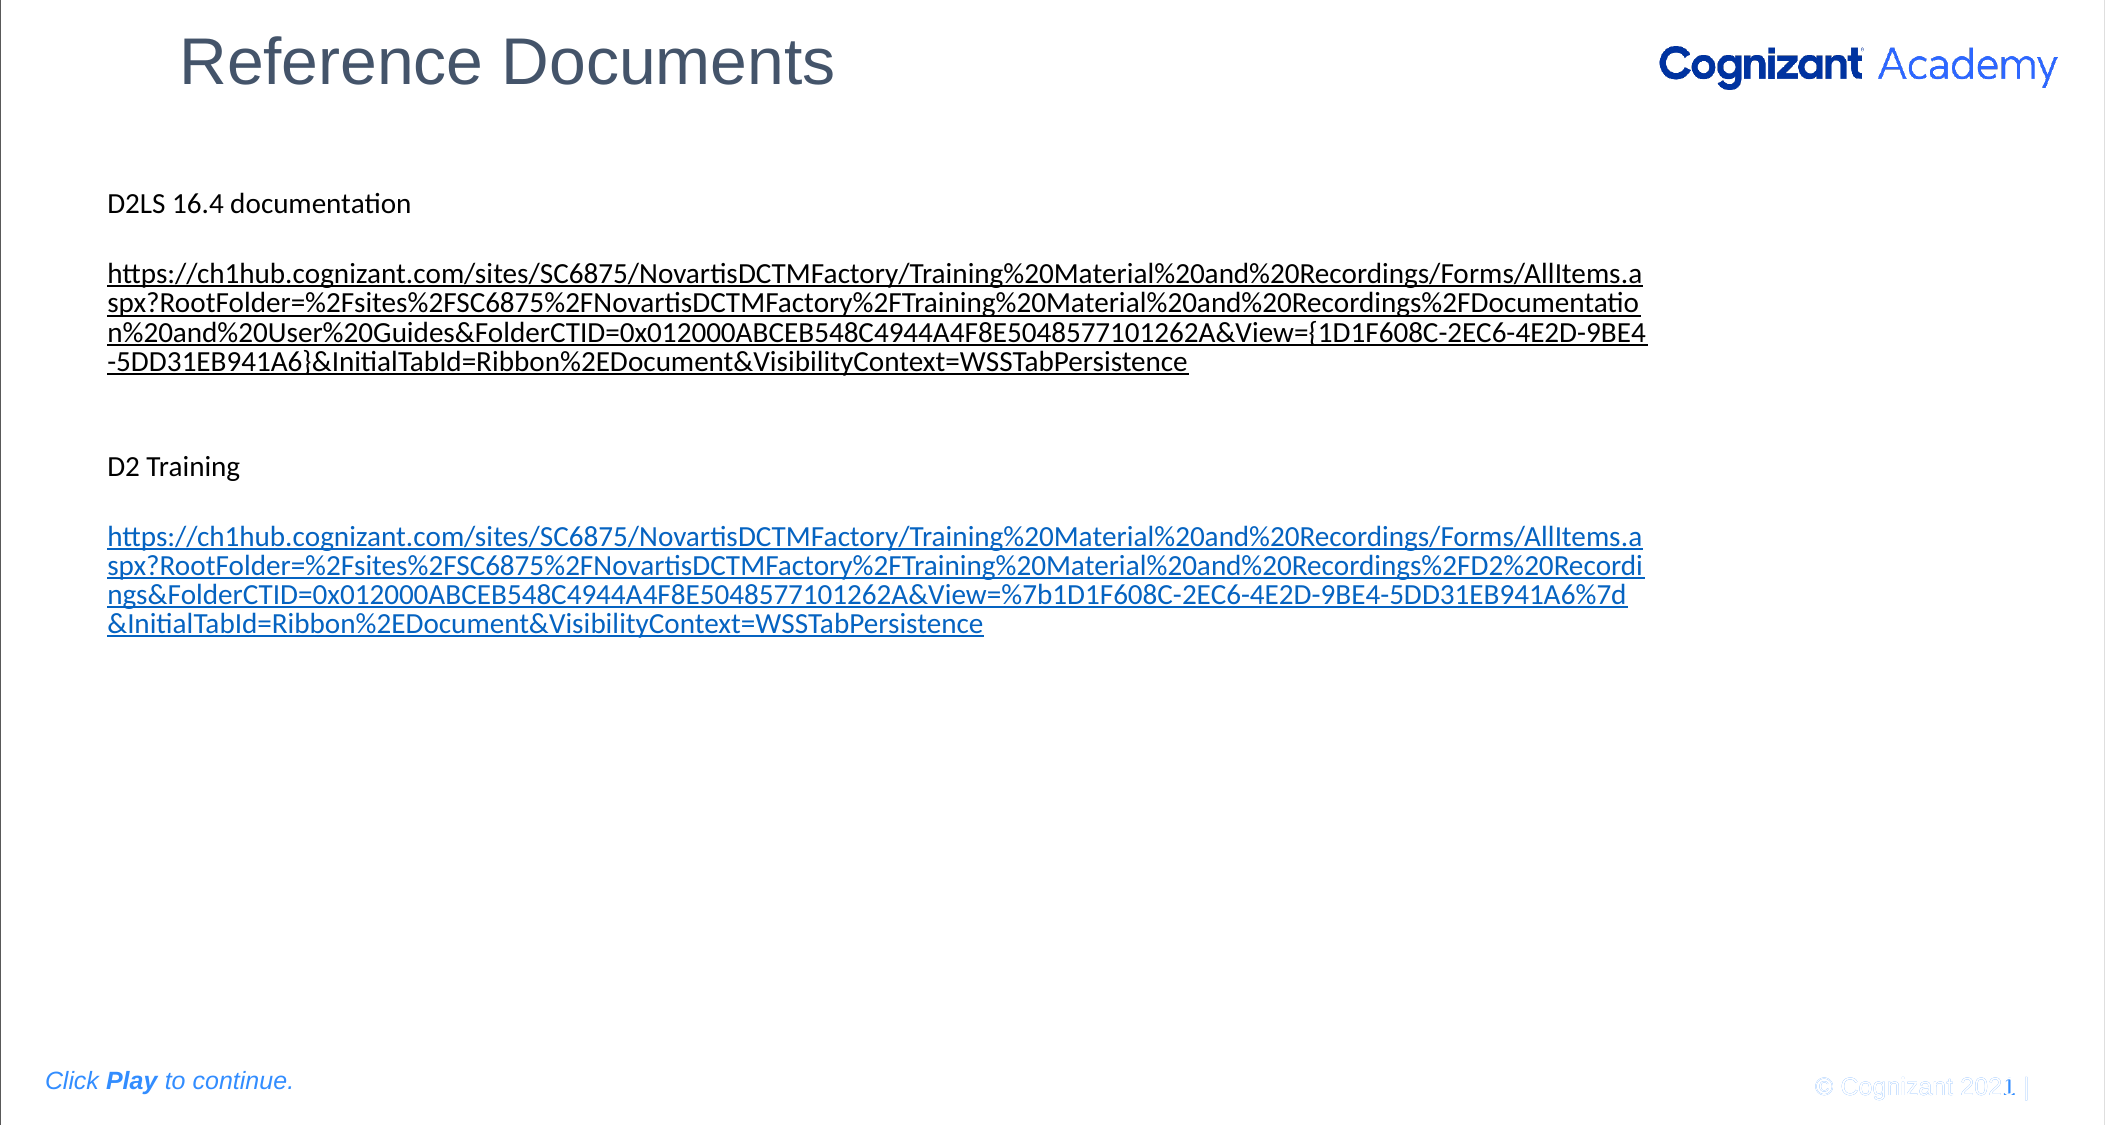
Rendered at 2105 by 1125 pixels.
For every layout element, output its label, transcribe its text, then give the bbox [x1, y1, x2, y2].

text_box D2LS 16.4 documentation https://ch1hub.cognizant.com/sites/SC6875/NovartisDCTMFactory/Training%20Material%20and%20Recordings/Forms/AllItems.aspx?RootFolder=%2Fsites%2FSC6875%2FNovartisDCTMFactory%2FTraining%20Material%20and%20Recordings%2FDocumentation%20and%20User%20Guides&FolderCTID=0x012000ABCEB548C4944A4F8E5048577101262A&View={1D1F608C-2EC6-4E2D-9BE4-5DD31EB941A6}&InitialTabId=Ribbon%2EDocument&VisibilityContext=WSSTabPersistence D2 Training https://ch1hub.cognizant.com/sites/SC6875/NovartisDCTMFactory/Training%20Material%20and%20Recordings/Forms/AllItems.aspx?RootFolder=%2Fsites%2FSC6875%2FNovartisDCTMFactory%2FTraining%20Material%20and%20Recordings%2FD2%20Recordings&FolderCTID=0x012000ABCEB548C4944A4F8E5048577101262A&View=%7b1D1F608C-2EC6-4E2D-9BE4-5DD31EB941A6%7d&InitialTabId=Ribbon%2EDocument&VisibilityContext=WSSTabPersistence [92, 177, 1663, 507]
list Click Play to continue. [45, 1065, 1238, 1110]
picture [1633, 15, 2084, 117]
text_box © Cognizant 2020 | [1800, 1063, 2053, 1108]
title Reference Documents [52, 26, 964, 100]
